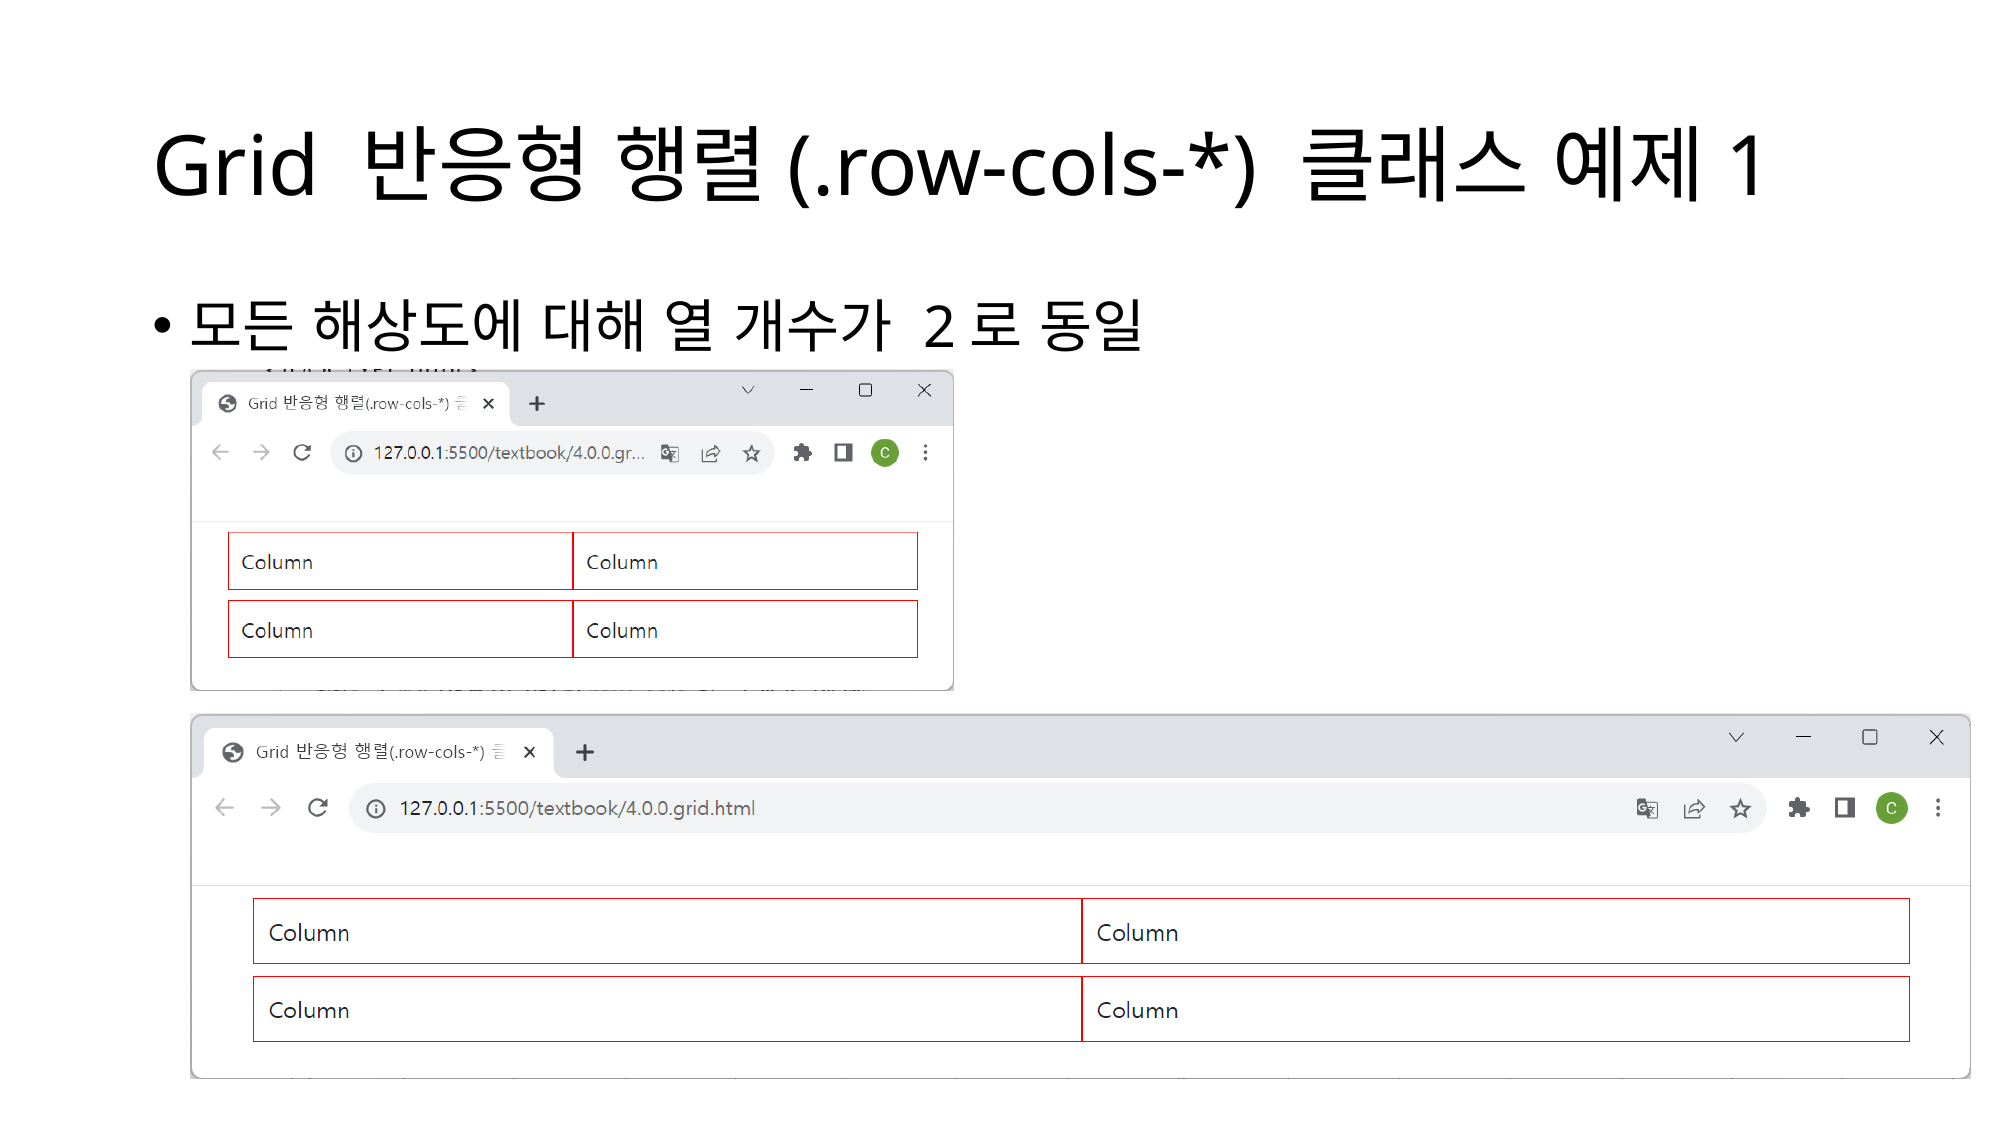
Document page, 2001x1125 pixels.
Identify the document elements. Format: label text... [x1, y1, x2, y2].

picture [190, 713, 1971, 1079]
title Grid 반응형 행렬(.row-cols-*) 클래스 예제1 [137, 59, 1863, 248]
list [190, 369, 954, 691]
text_box 모든 해상도에 대해 열 개수가 2로 동일 [137, 248, 1863, 368]
